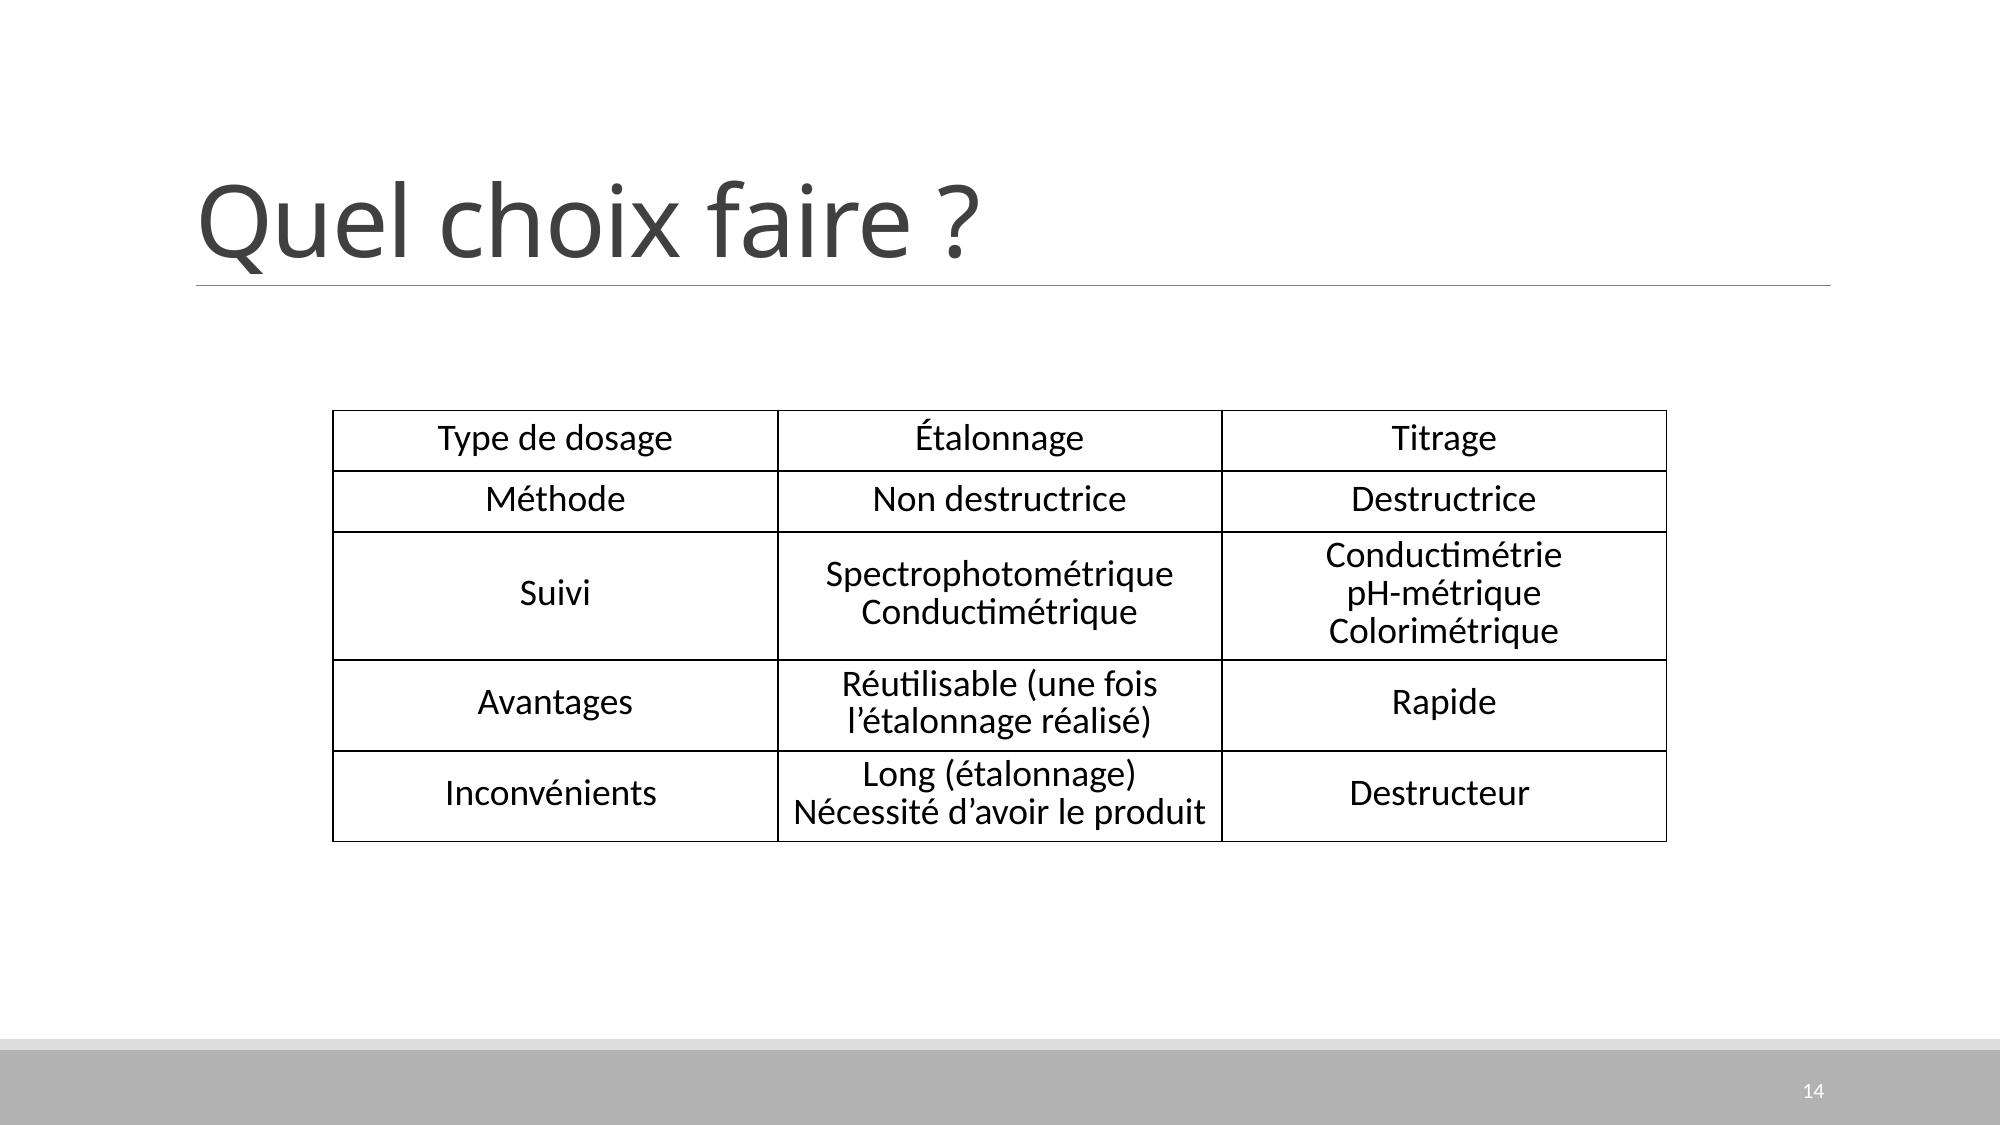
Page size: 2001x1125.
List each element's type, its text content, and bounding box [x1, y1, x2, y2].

table_cell Conductimétrie pH-métrique Colorimétrique [1223, 533, 1666, 659]
table_cell Méthode [334, 472, 777, 531]
table_cell Long (étalonnage) Nécessité d’avoir le produit [779, 752, 1221, 841]
table_cell Destructeur [1223, 752, 1666, 841]
table_cell Avantages [334, 661, 777, 750]
slide_number 14 [1624, 1059, 1840, 1120]
table_cell Non destructrice [779, 472, 1221, 531]
table_header Titrage [1223, 411, 1666, 470]
table_cell Inconvénients [334, 752, 777, 841]
table_cell Spectrophotométrique Conductimétrique [779, 533, 1221, 659]
table_cell Suivi [334, 533, 777, 659]
title Quel choix faire ? [180, 47, 1830, 285]
table_header Type de dosage [334, 411, 777, 470]
table_cell Réutilisable (une fois l’étalonnage réalisé) [779, 661, 1221, 750]
table_cell Destructrice [1223, 472, 1666, 531]
table_header Étalonnage [779, 411, 1221, 470]
table_cell Rapide [1223, 661, 1666, 750]
